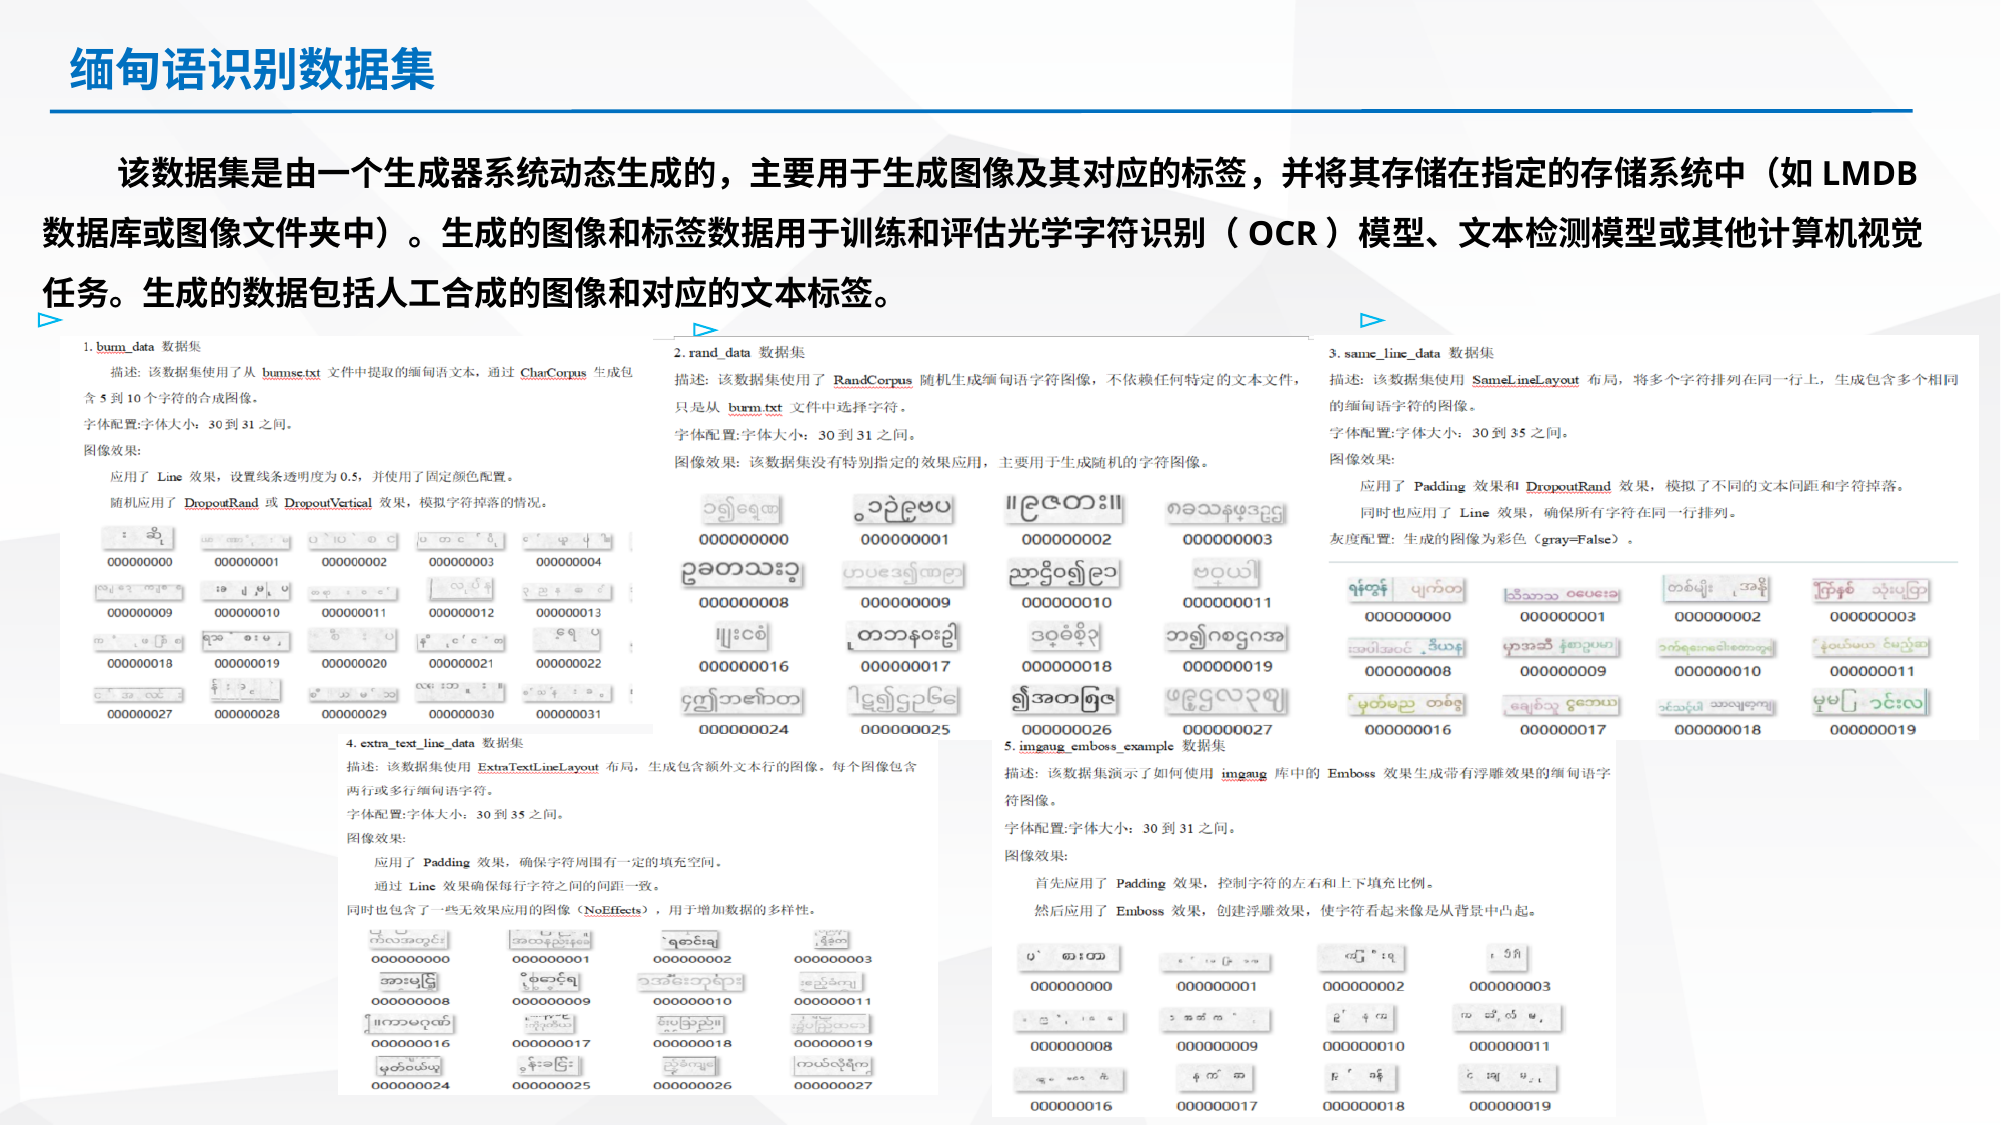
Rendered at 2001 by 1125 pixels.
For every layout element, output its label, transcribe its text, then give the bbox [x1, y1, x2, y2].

text_box 该数据集是由一个生成器系统动态生成的，主要用于生成图像及其对应的标签，并将其存储在指定的存储系统中（如LMDB数据库或图像文件夹中）。生成的图像和标签数据用于训练和评估光学字符识别（OCR）模型、文本检测模型或其他计算机视觉任务。生成的数据包括人工合成的图像和对应的文本标签。 [28, 124, 1958, 211]
text_box [693, 322, 719, 336]
text_box 缅甸语识别数据集 [49, 27, 1742, 109]
text_box [37, 312, 64, 328]
text_box [1360, 312, 1386, 329]
picture [0, 0, 2001, 1125]
